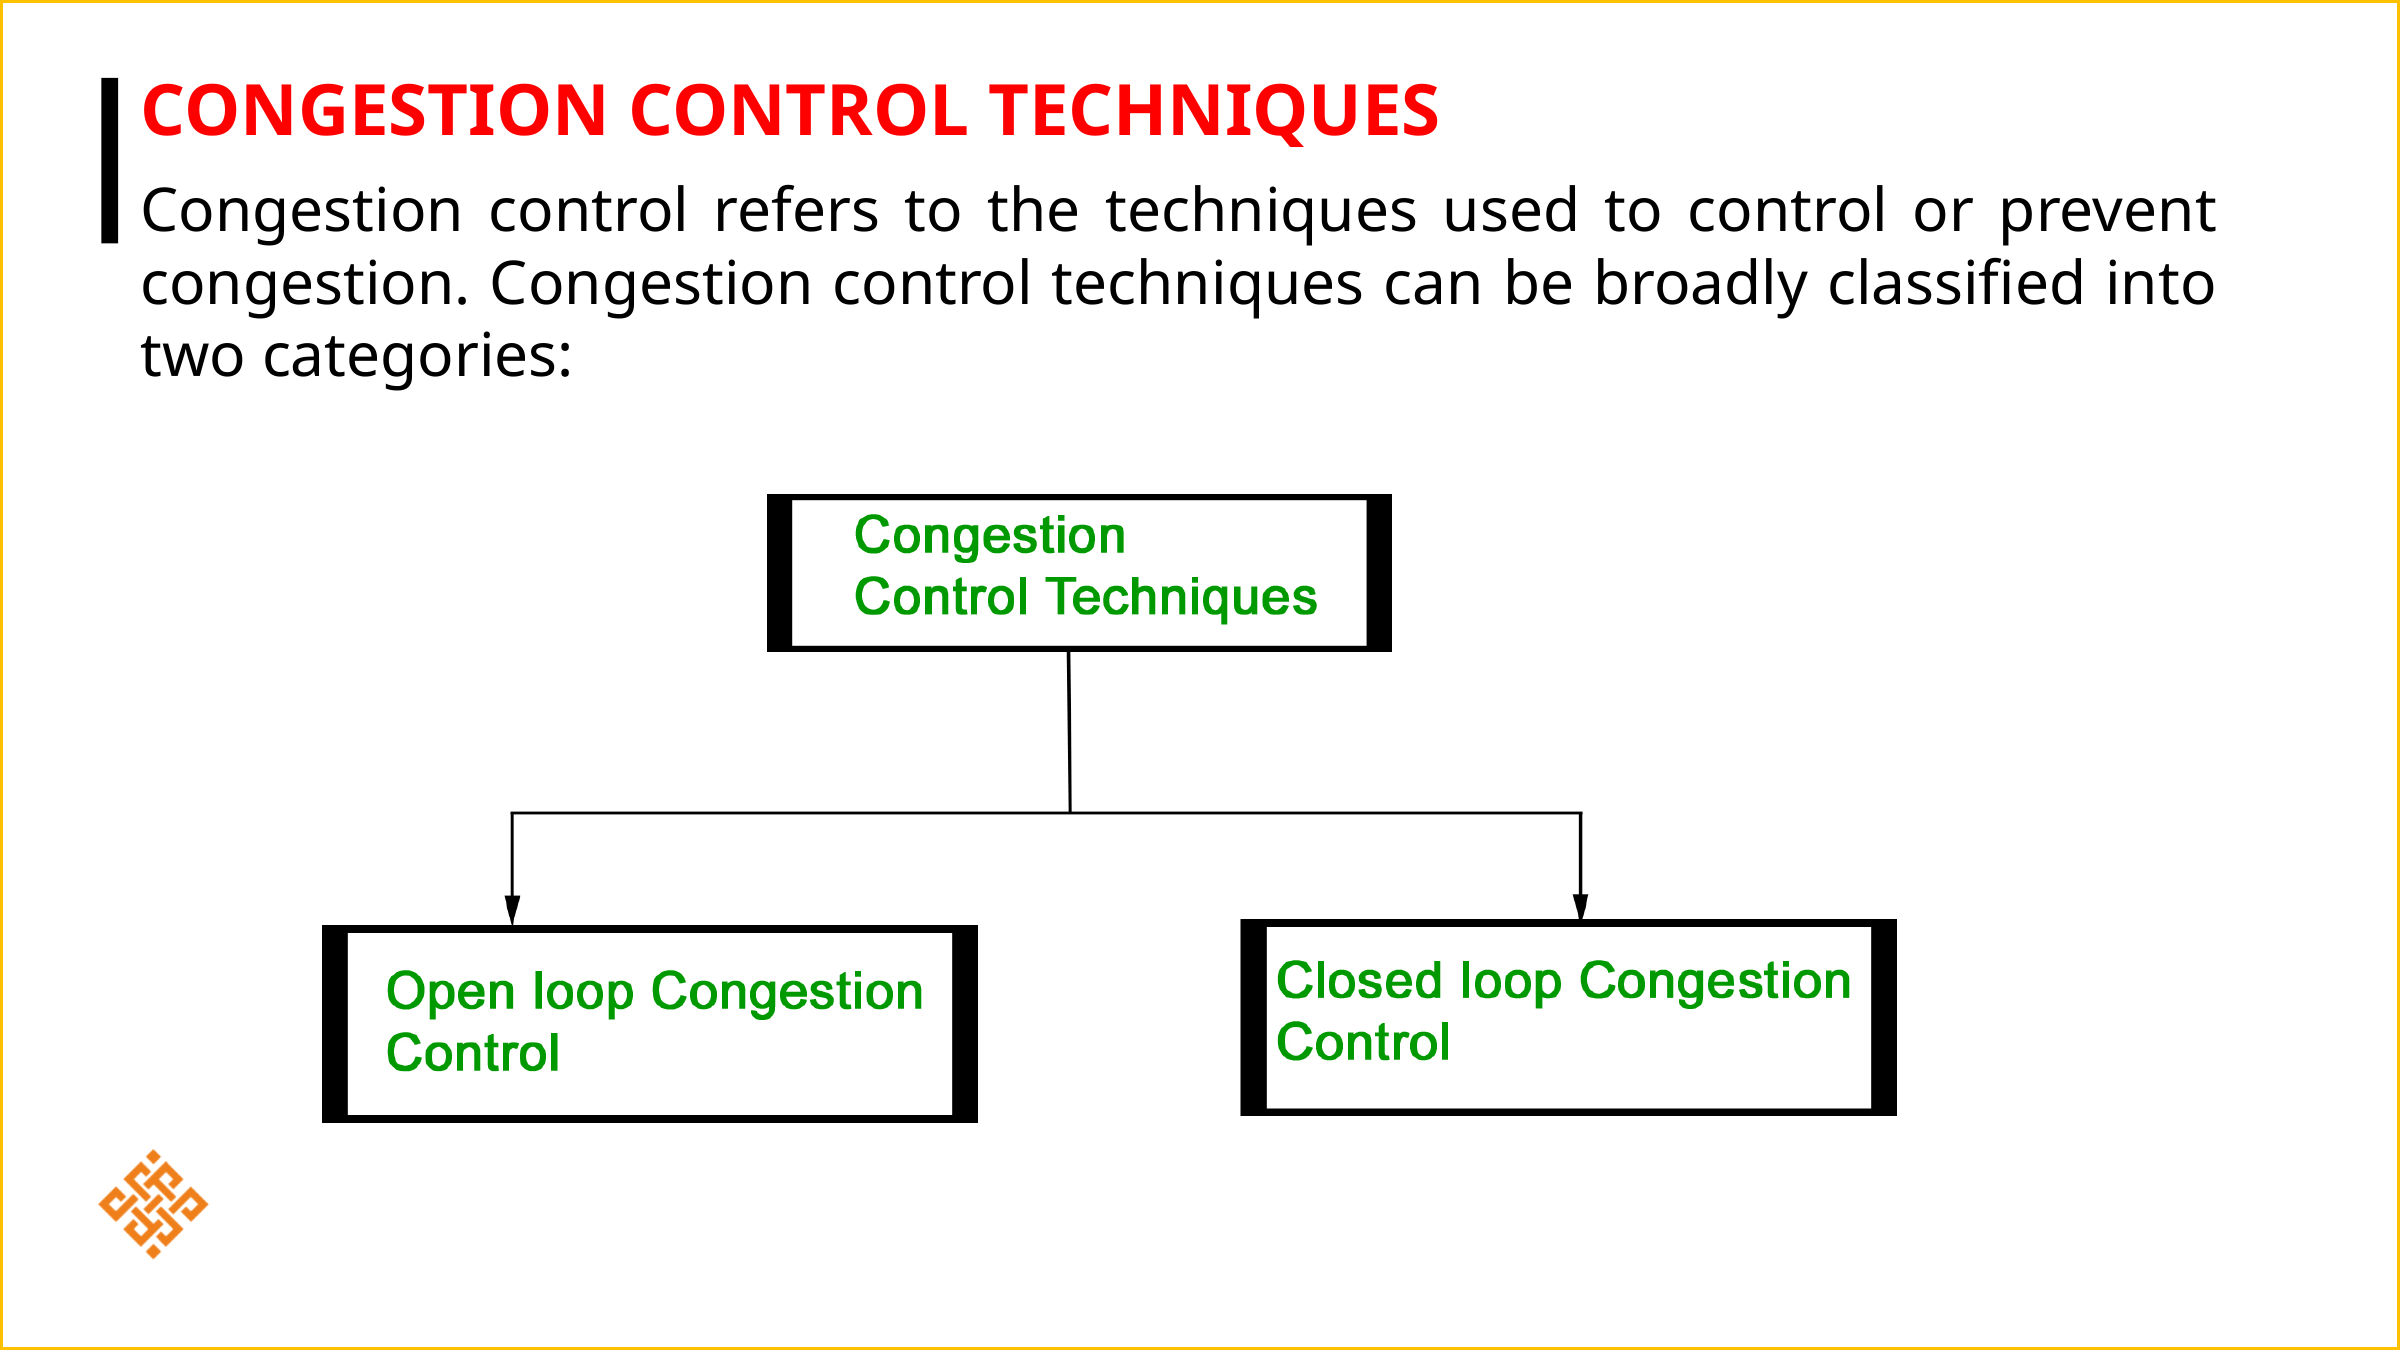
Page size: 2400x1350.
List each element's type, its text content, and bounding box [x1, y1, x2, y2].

title Congestion Control techniques [122, 24, 1868, 190]
picture [75, 1058, 235, 1350]
list Congestion control refers to the techniques used to control or prevent congestion. Congestion control techniques can be broadly classified into two categories: [122, 162, 2238, 1093]
picture [249, 474, 1939, 1176]
